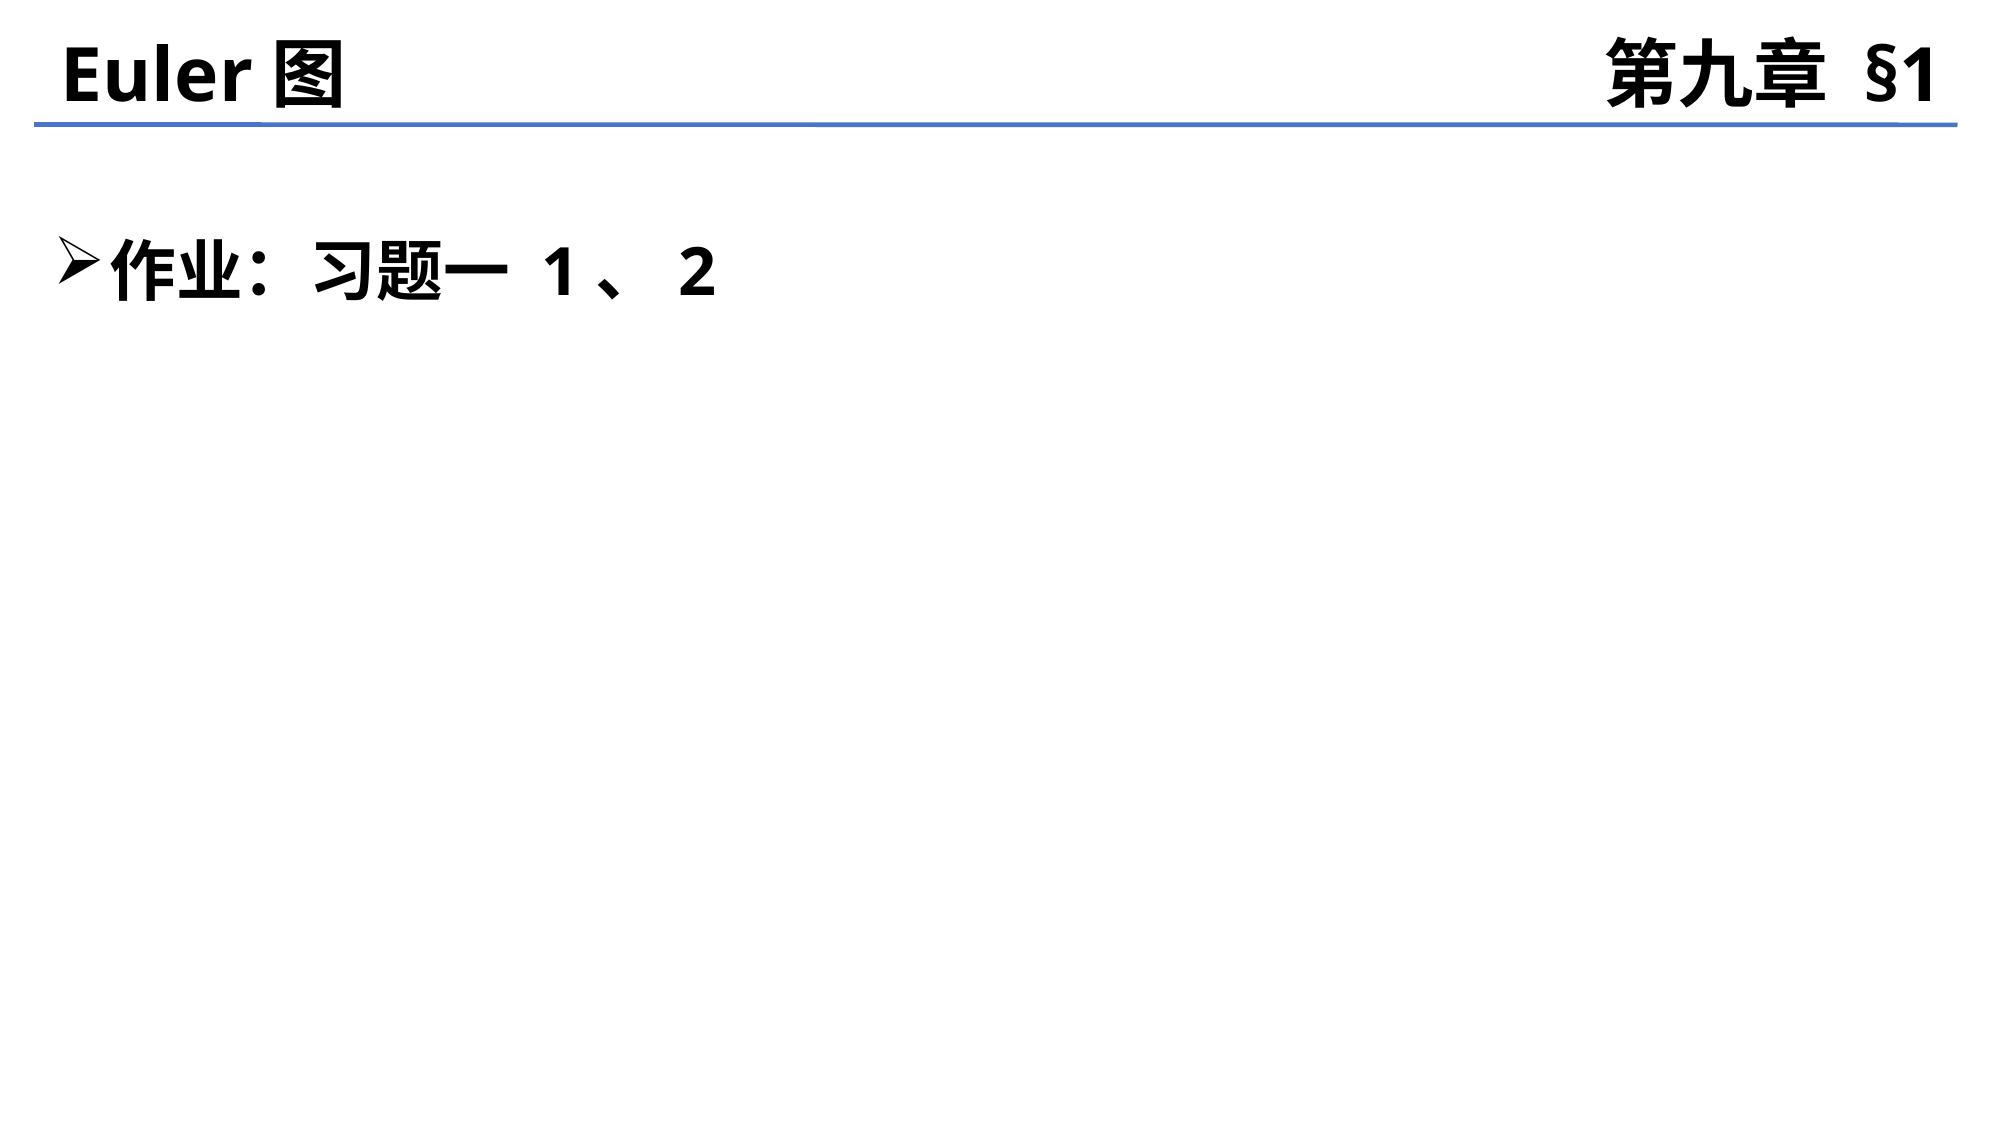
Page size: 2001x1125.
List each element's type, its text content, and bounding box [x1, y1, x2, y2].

text_box 第九章 §1 [1576, 19, 1958, 124]
text_box 作业：习题一 1、2 [38, 181, 1951, 1065]
text_box Euler图 [46, 18, 932, 124]
